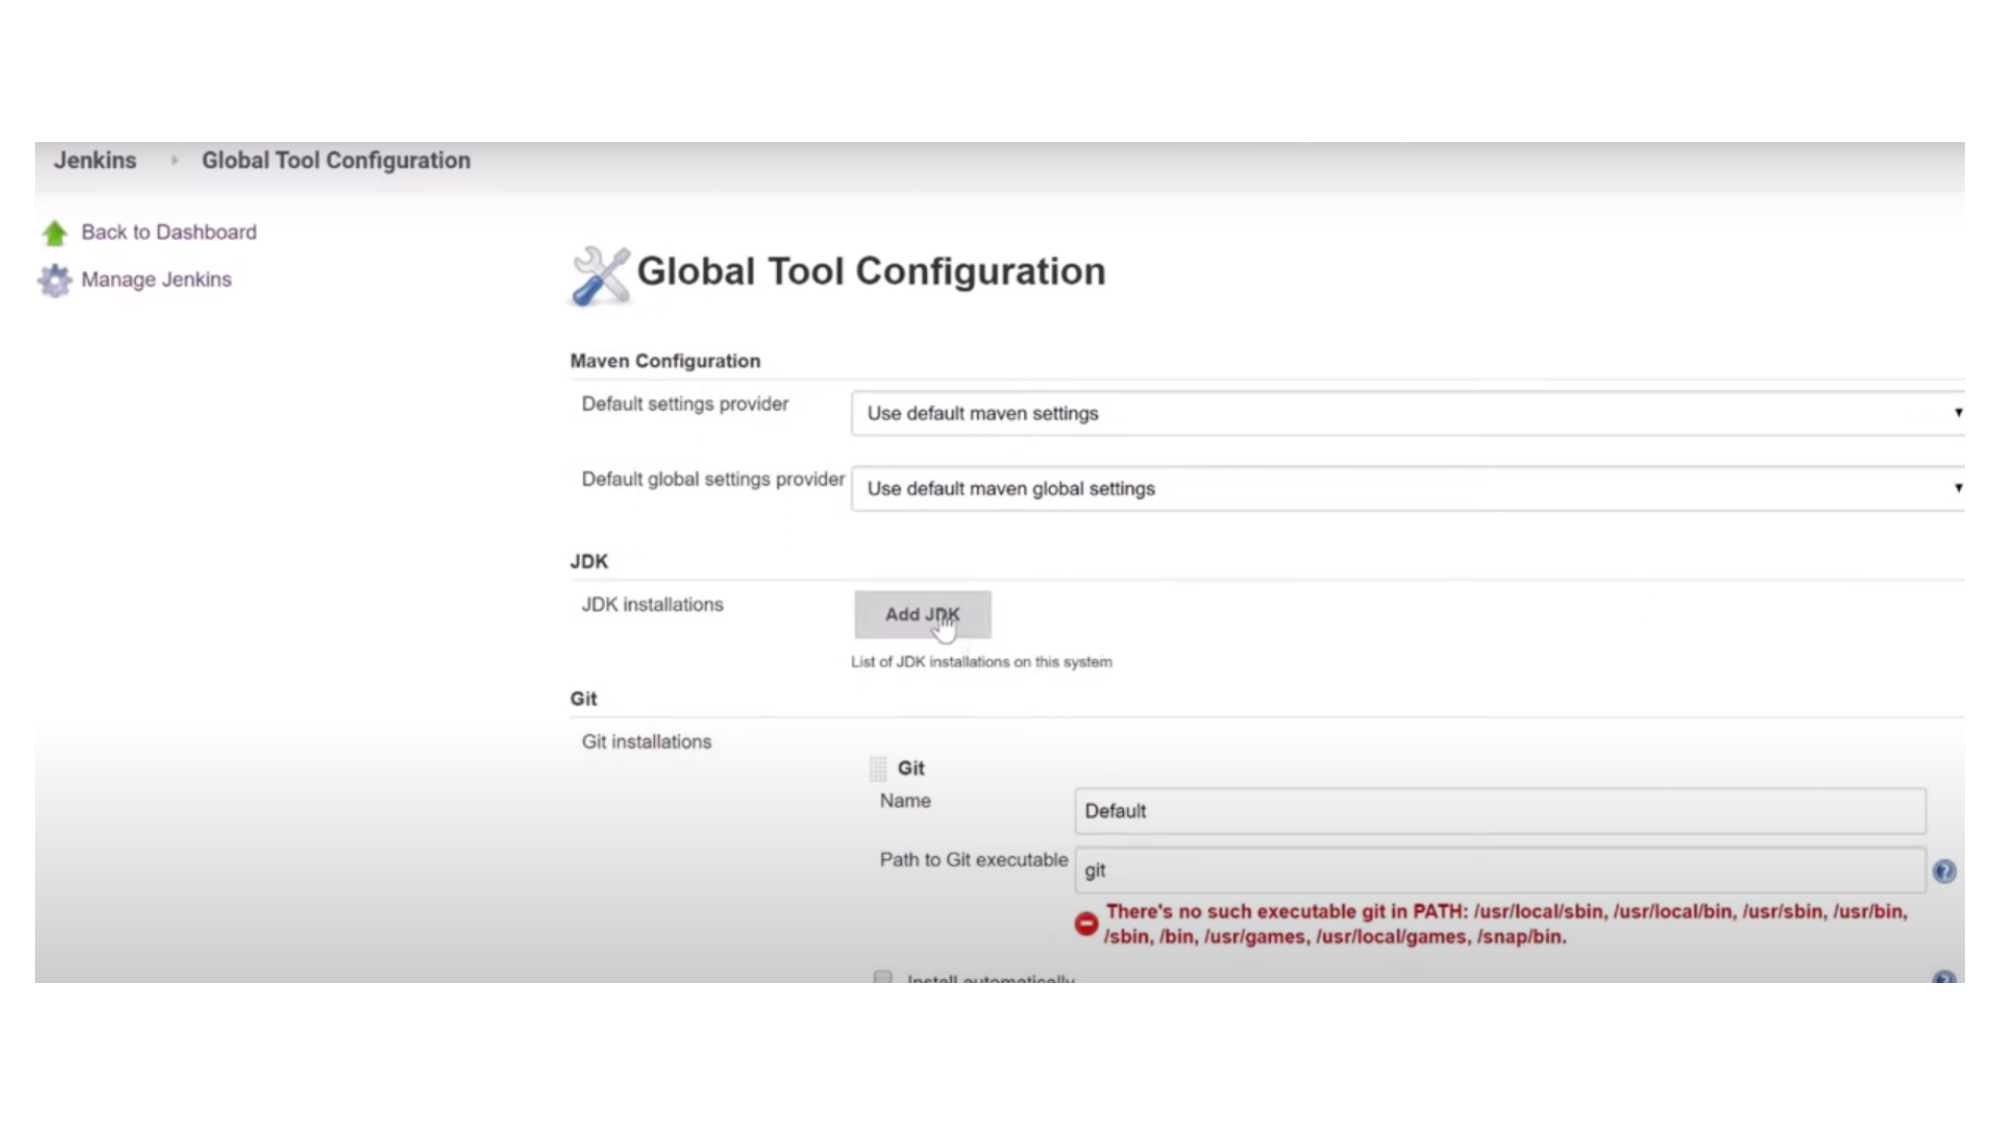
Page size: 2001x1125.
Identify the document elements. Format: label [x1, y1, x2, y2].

picture [35, 142, 1965, 983]
